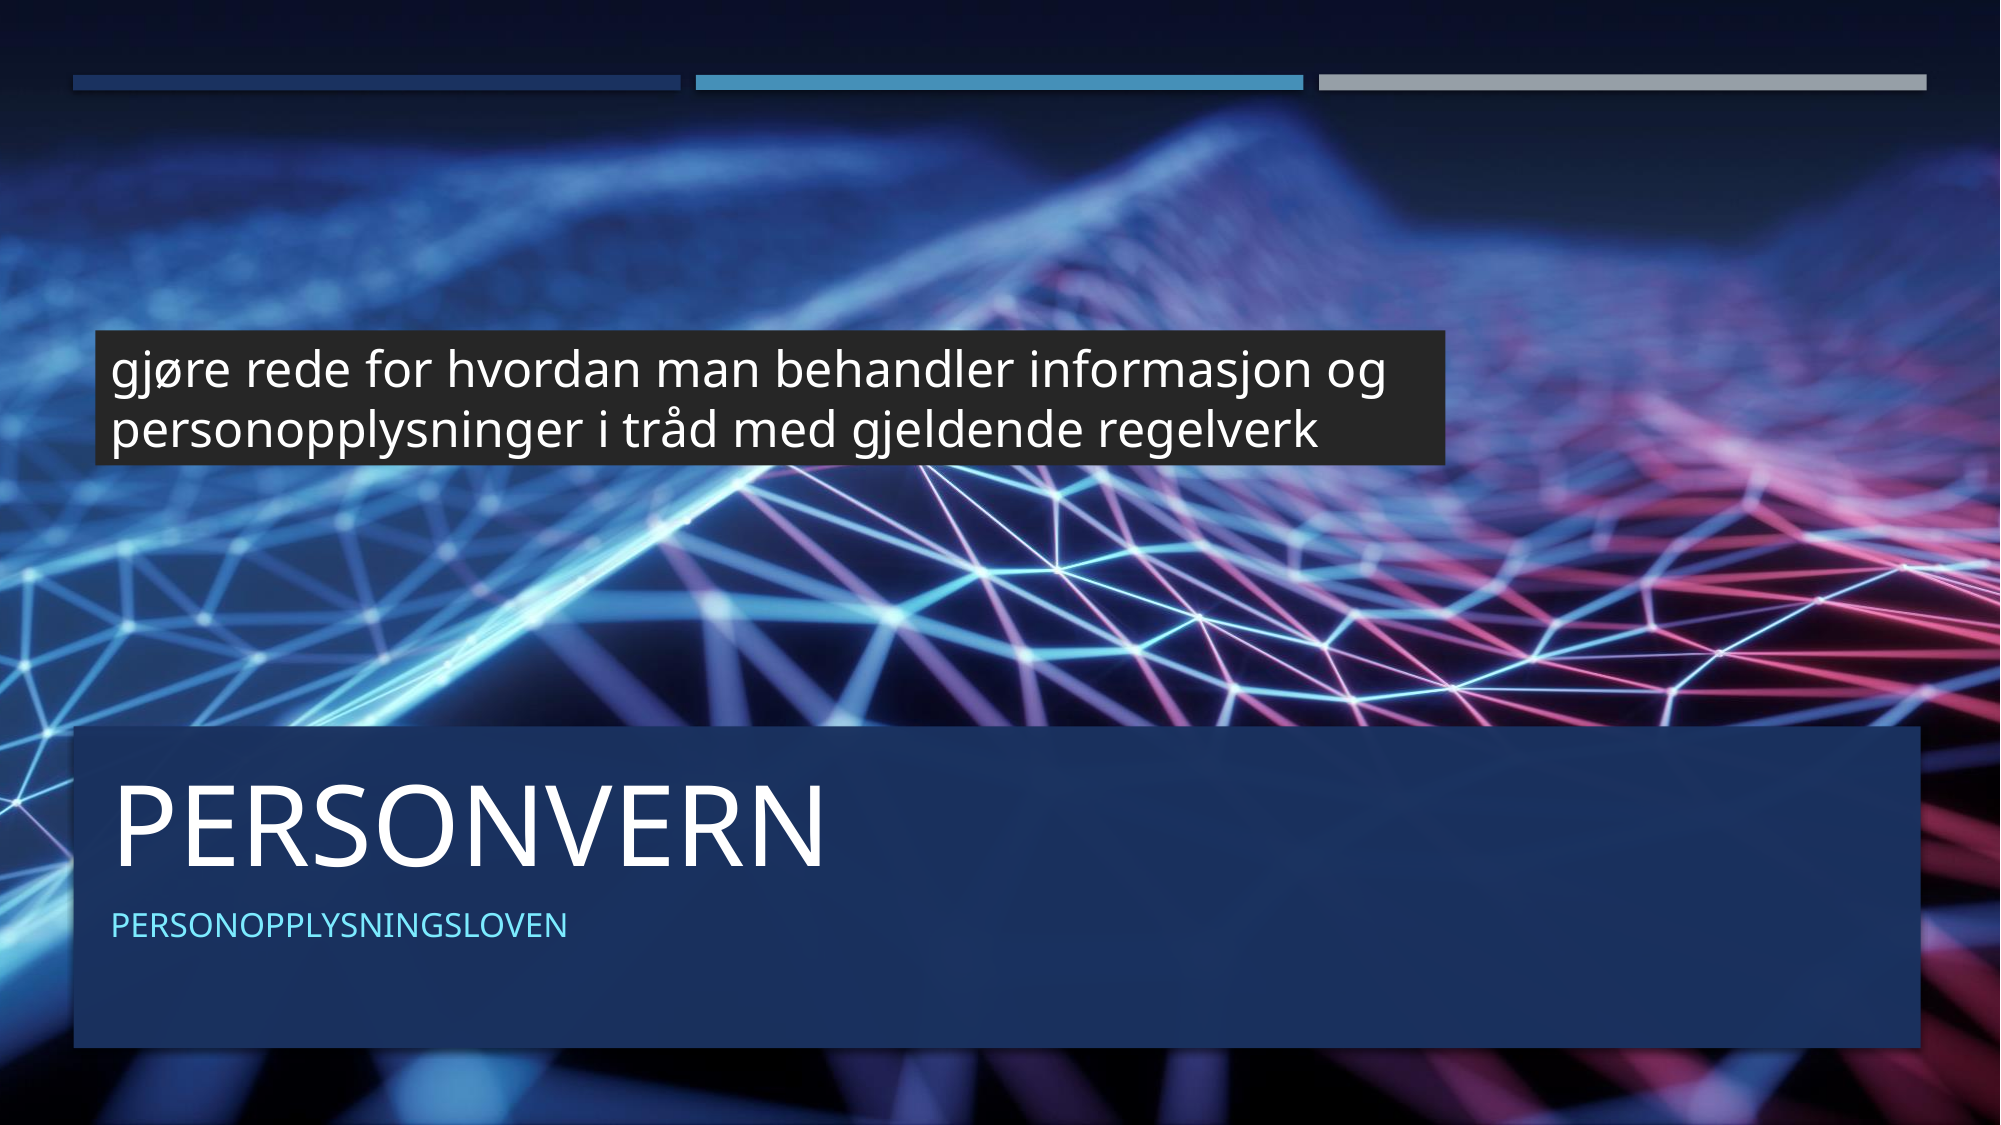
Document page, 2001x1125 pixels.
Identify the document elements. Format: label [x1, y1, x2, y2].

picture [0, 0, 2000, 1125]
text_box [72, 73, 1928, 92]
